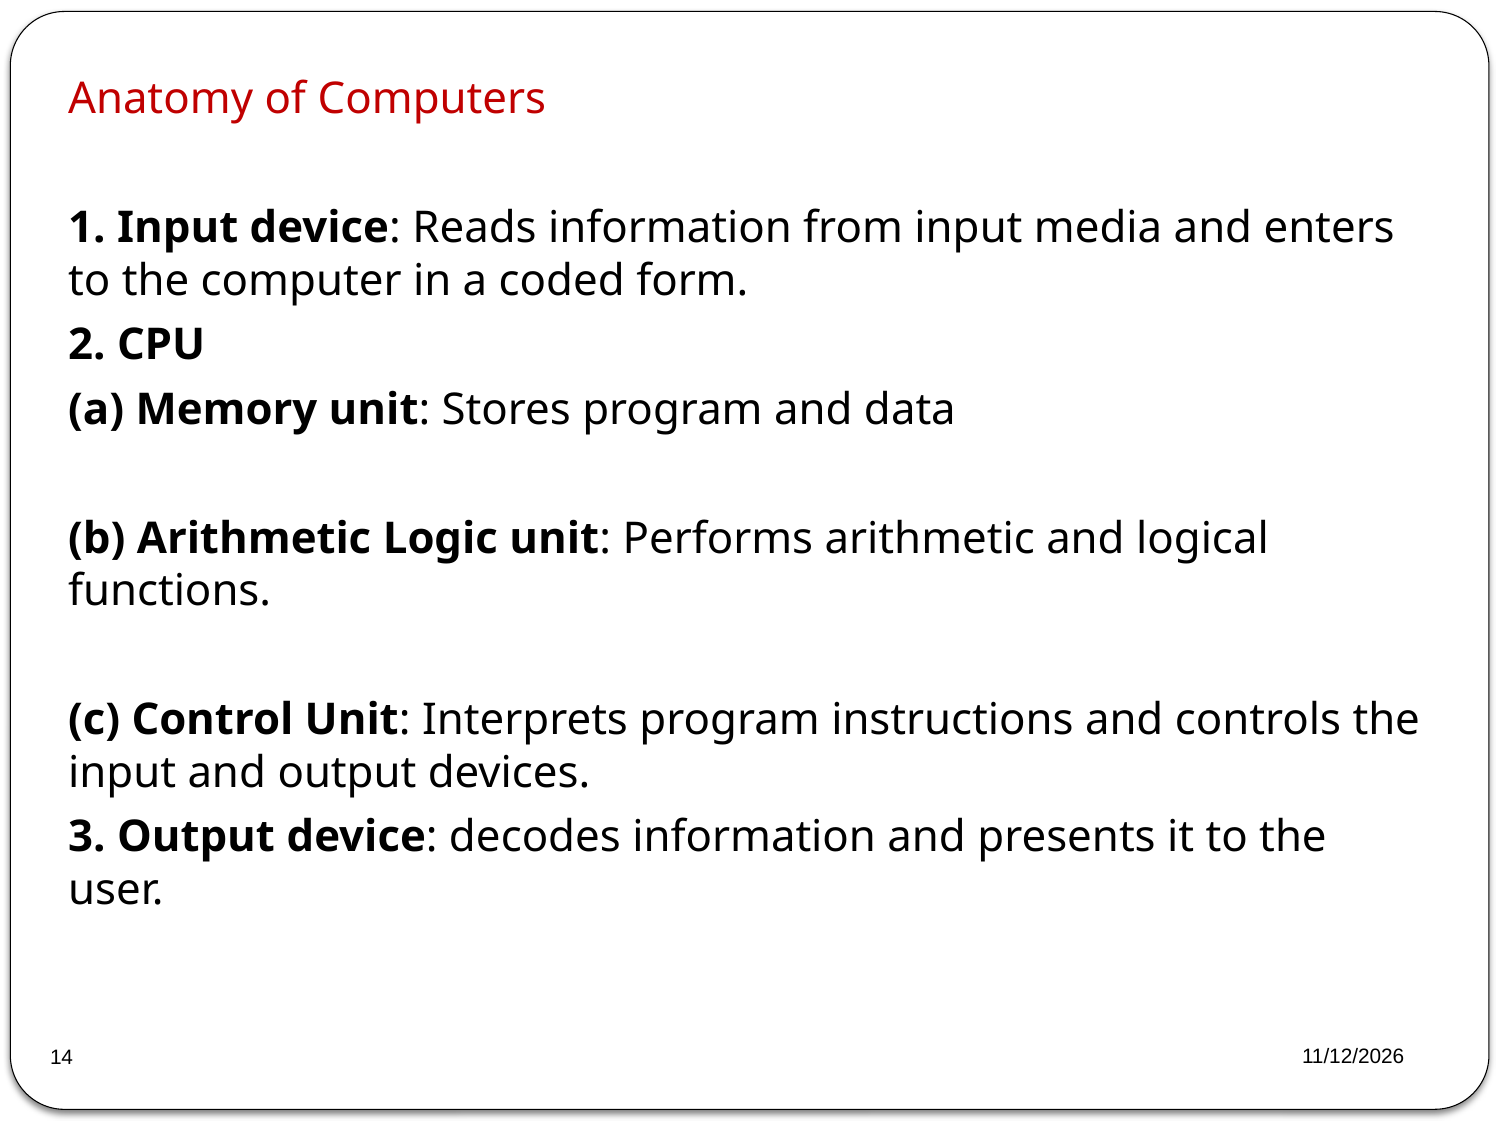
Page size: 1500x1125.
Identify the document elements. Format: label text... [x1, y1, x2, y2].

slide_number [1012, 1015, 1419, 1094]
slide_number 14 [23, 1018, 99, 1094]
list Anatomy of Computers 1. Input device: Reads information from input media and enters to the computer in a coded form. 2. CPU (a) Memory unit: Stores program and data (b) Arithmetic Logic unit: Performs arithmetic and logical functions. (c) Control Unit: Interprets program instructions and controls the input and output devices. 3. Output device: decodes information and presents it to the user. [52, 62, 1448, 1059]
